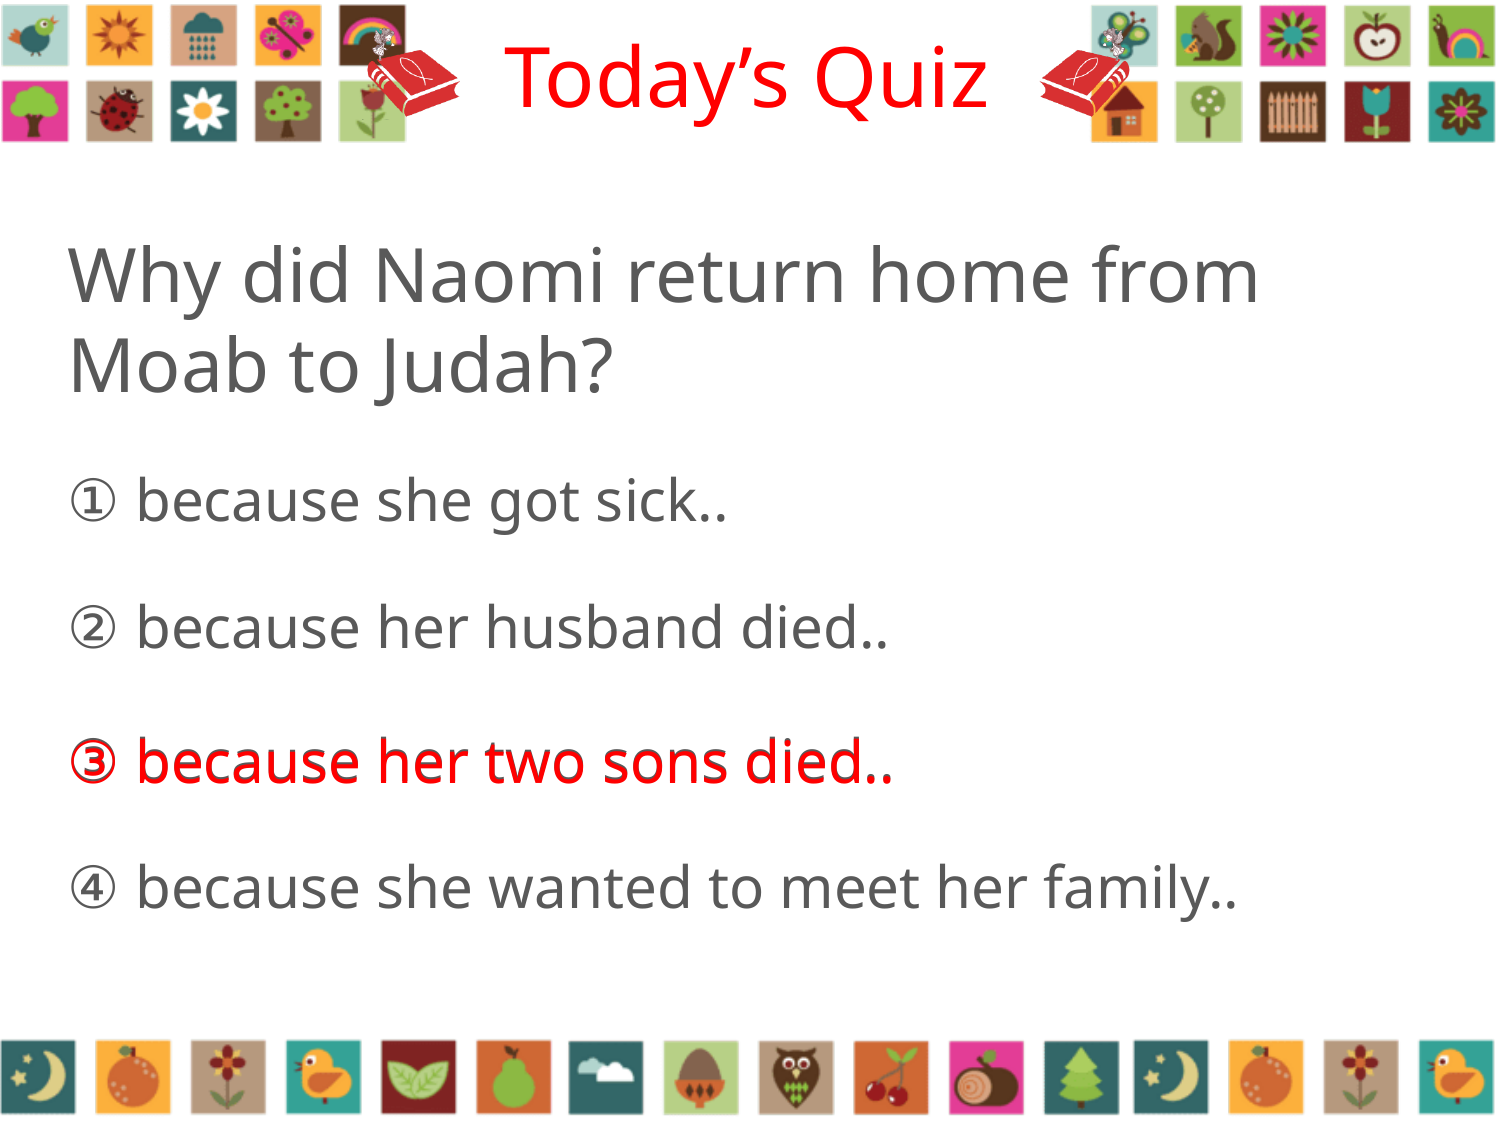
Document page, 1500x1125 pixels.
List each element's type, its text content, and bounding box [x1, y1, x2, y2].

text_box ① because she got sick.. [53, 456, 1436, 541]
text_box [0, 1028, 1500, 1118]
text_box Today’s Quiz [425, 16, 1078, 131]
text_box Why did Naomi return home from Moab to Judah? [53, 219, 1436, 415]
picture [0, 3, 492, 150]
text_box ③ because her two sons died.. [53, 718, 1483, 803]
text_box ② because her husband died.. [53, 582, 1436, 668]
picture [1008, 3, 1500, 150]
text_box ④ because she wanted to meet her family.. [53, 842, 1483, 928]
